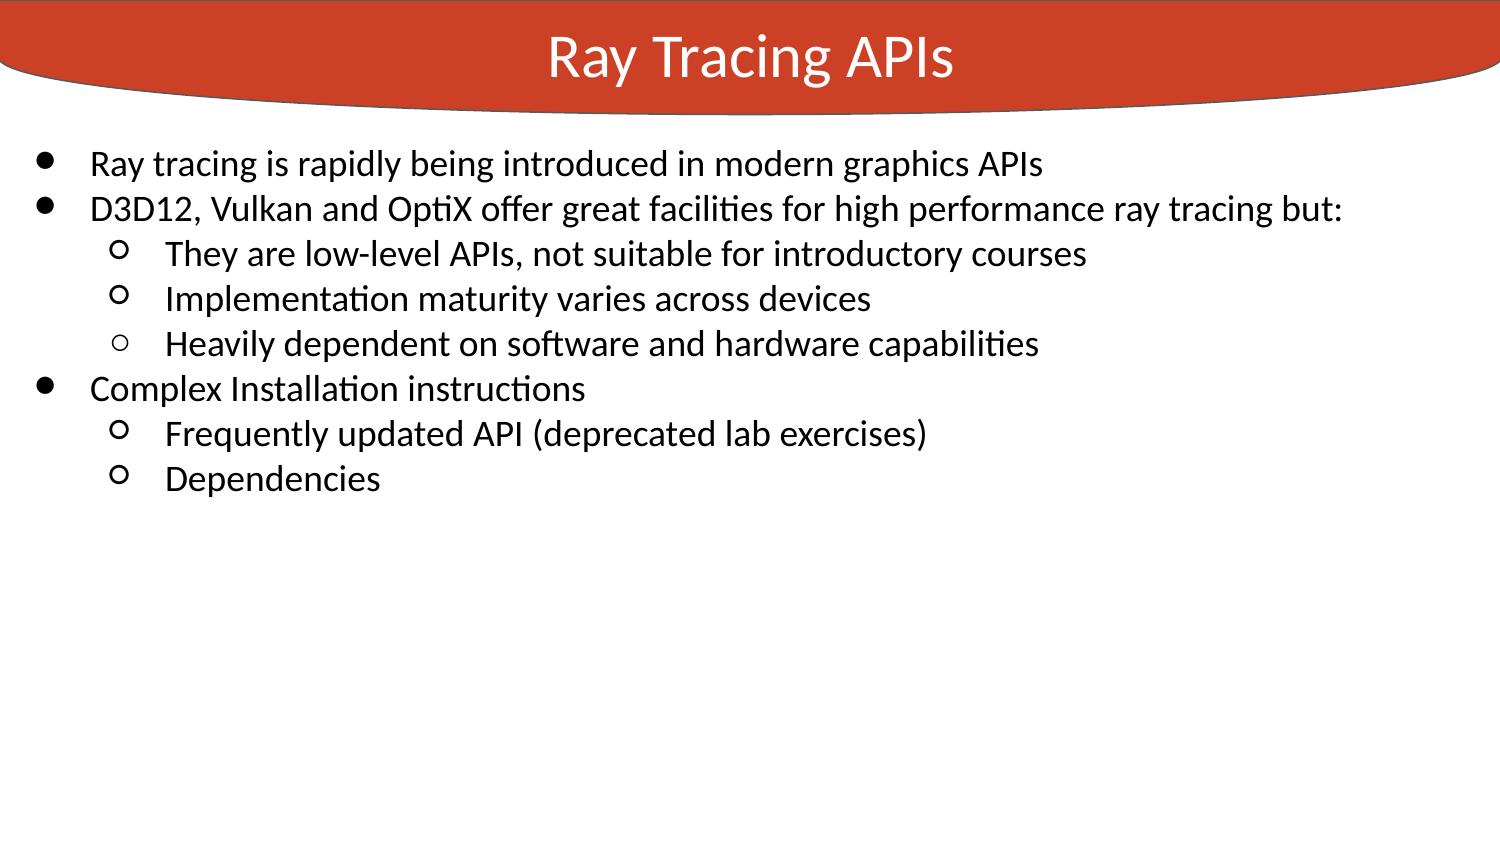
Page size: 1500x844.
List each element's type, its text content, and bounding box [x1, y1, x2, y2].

text_box Experiments [0, 106, 530, 113]
text_box [355, 106, 1145, 115]
text_box Ray Tracing APIs [0, 0, 1500, 106]
text_box Ray tracing is rapidly being introduced in modern graphics APIs D3D12, Vulkan and OptiX offer great facilities for high performance ray tracing but: They are low-level APIs, not suitable for introductory courses Implementation maturity varies across devices Heavily dependent on software and hardware capabilities Complex Installation instructions Frequently updated API (deprecated lab exercises) Dependencies [0, 124, 1500, 844]
text_box Experiments [970, 106, 1500, 113]
